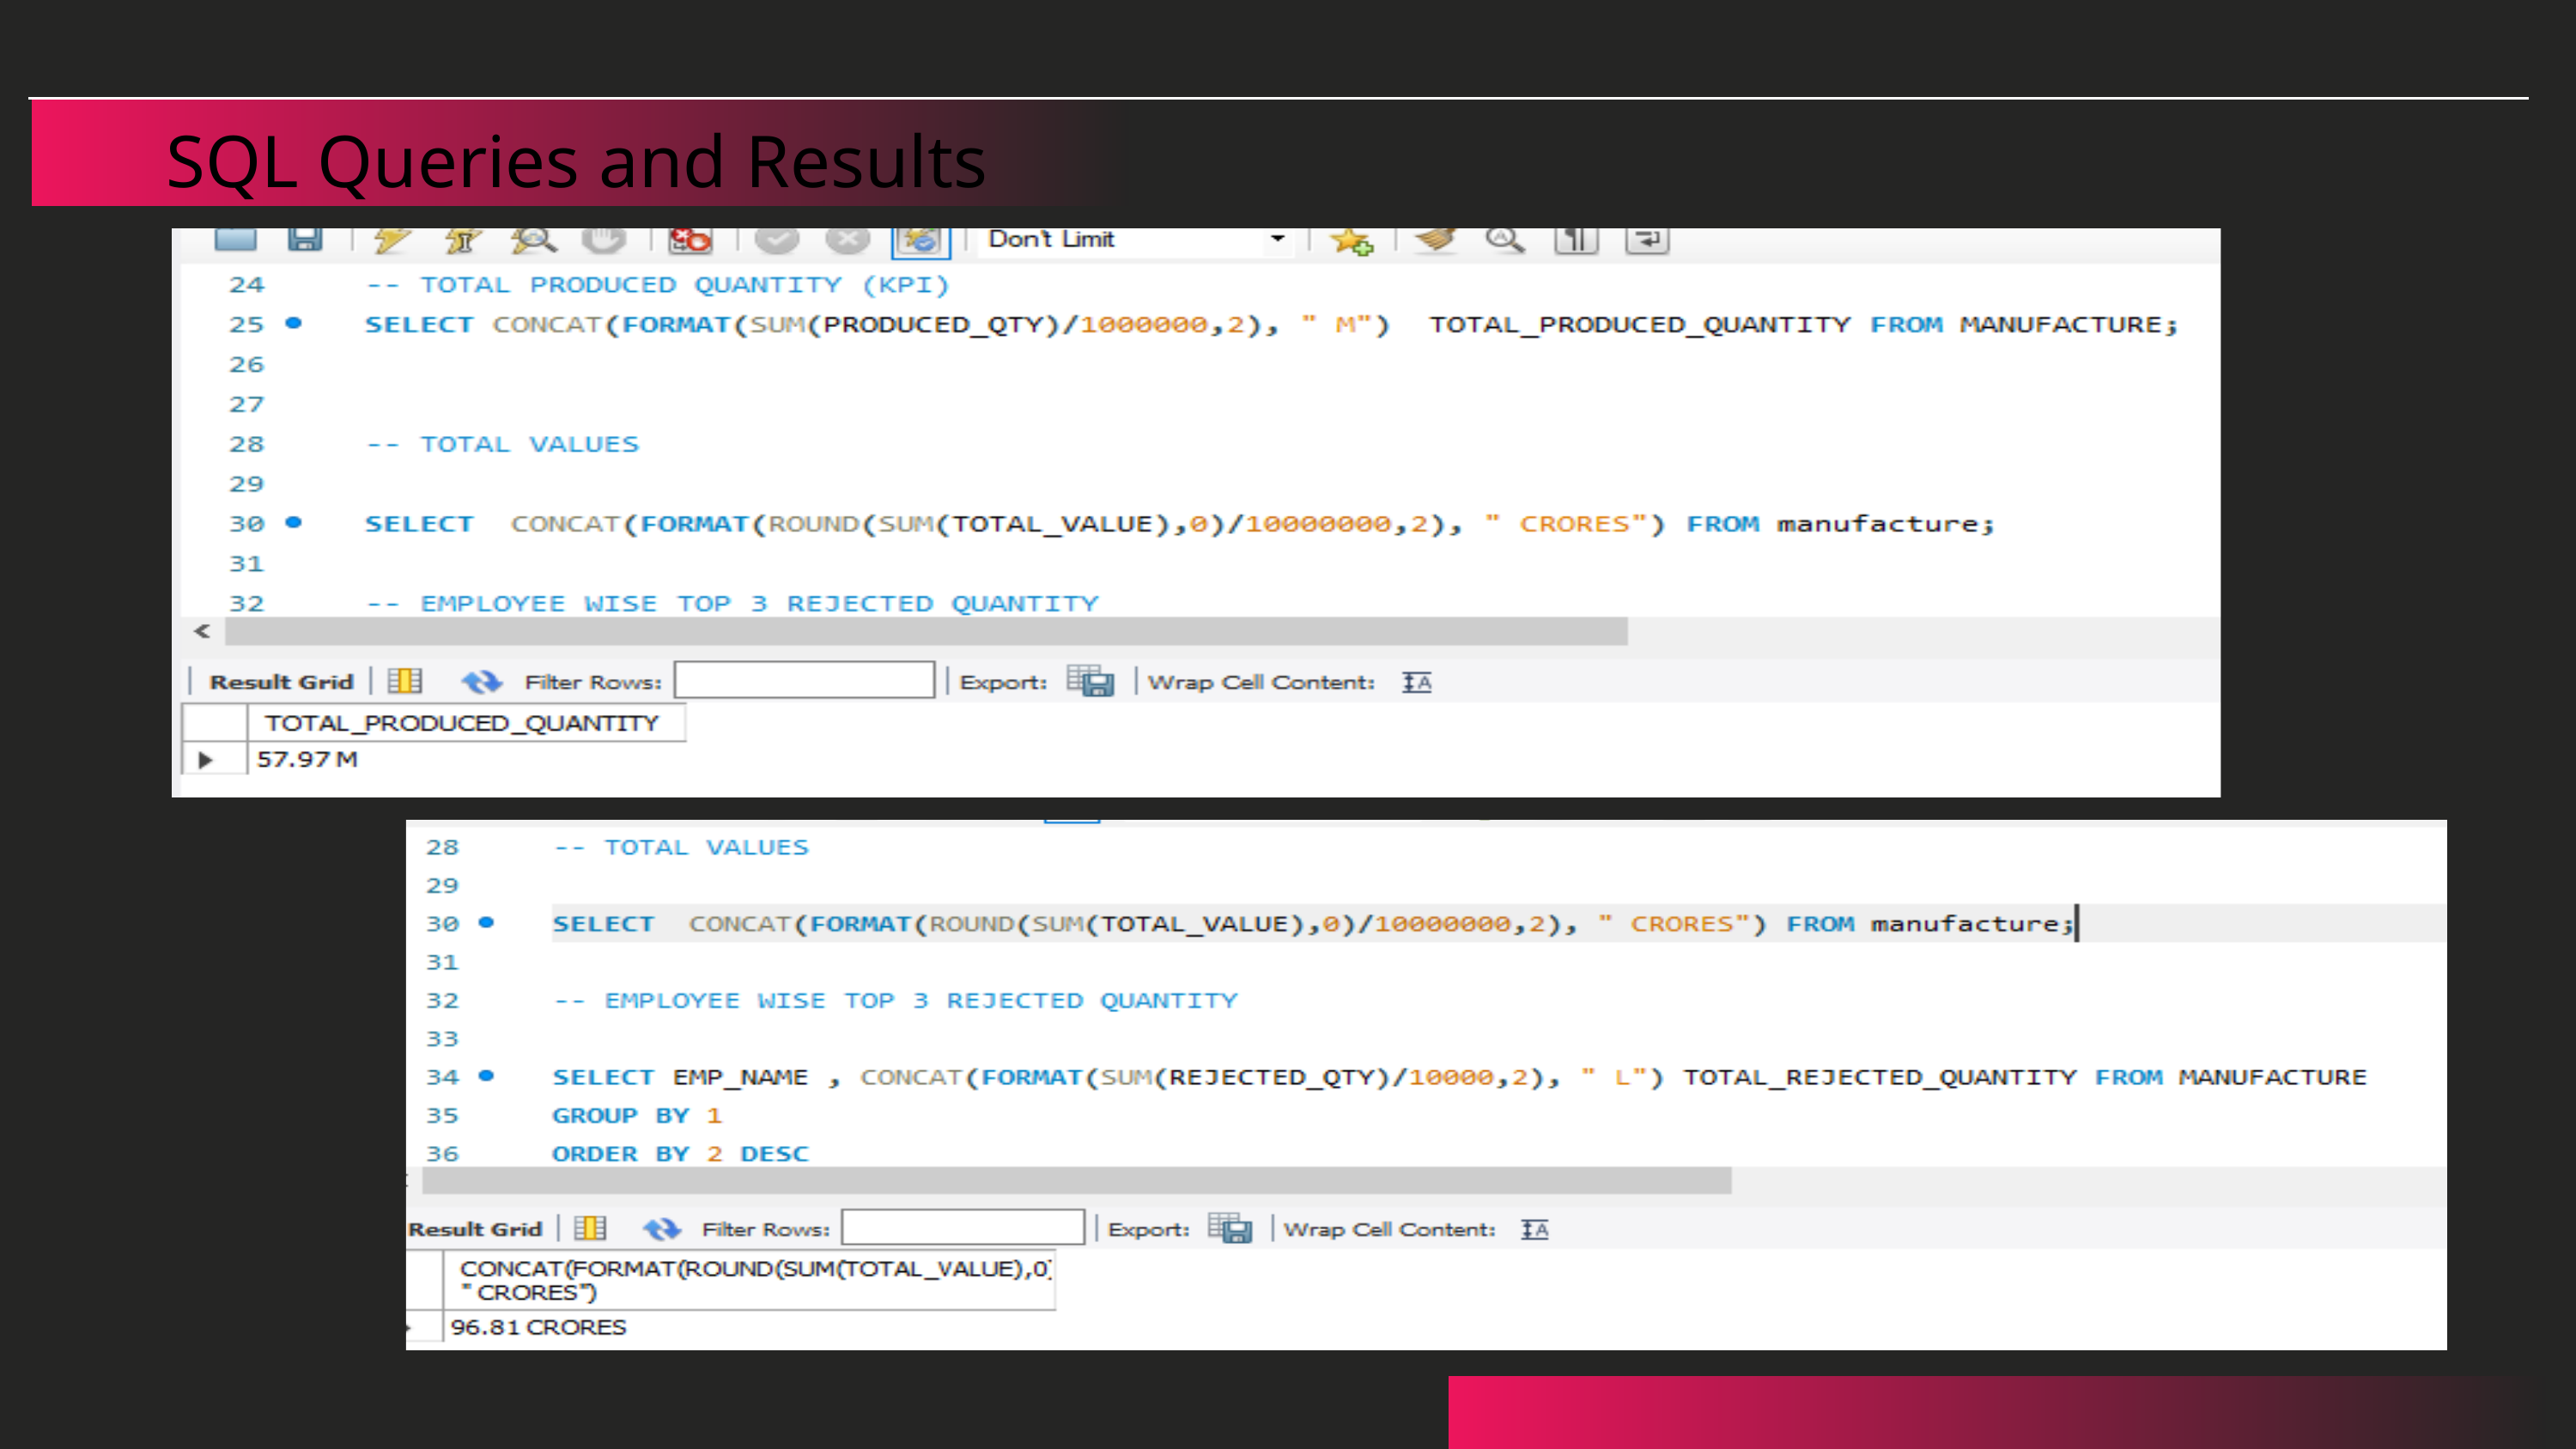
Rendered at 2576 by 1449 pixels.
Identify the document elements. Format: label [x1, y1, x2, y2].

picture [405, 820, 2448, 1350]
text_box [1449, 1376, 2548, 1449]
text_box [27, 98, 1131, 207]
picture [171, 228, 2221, 798]
